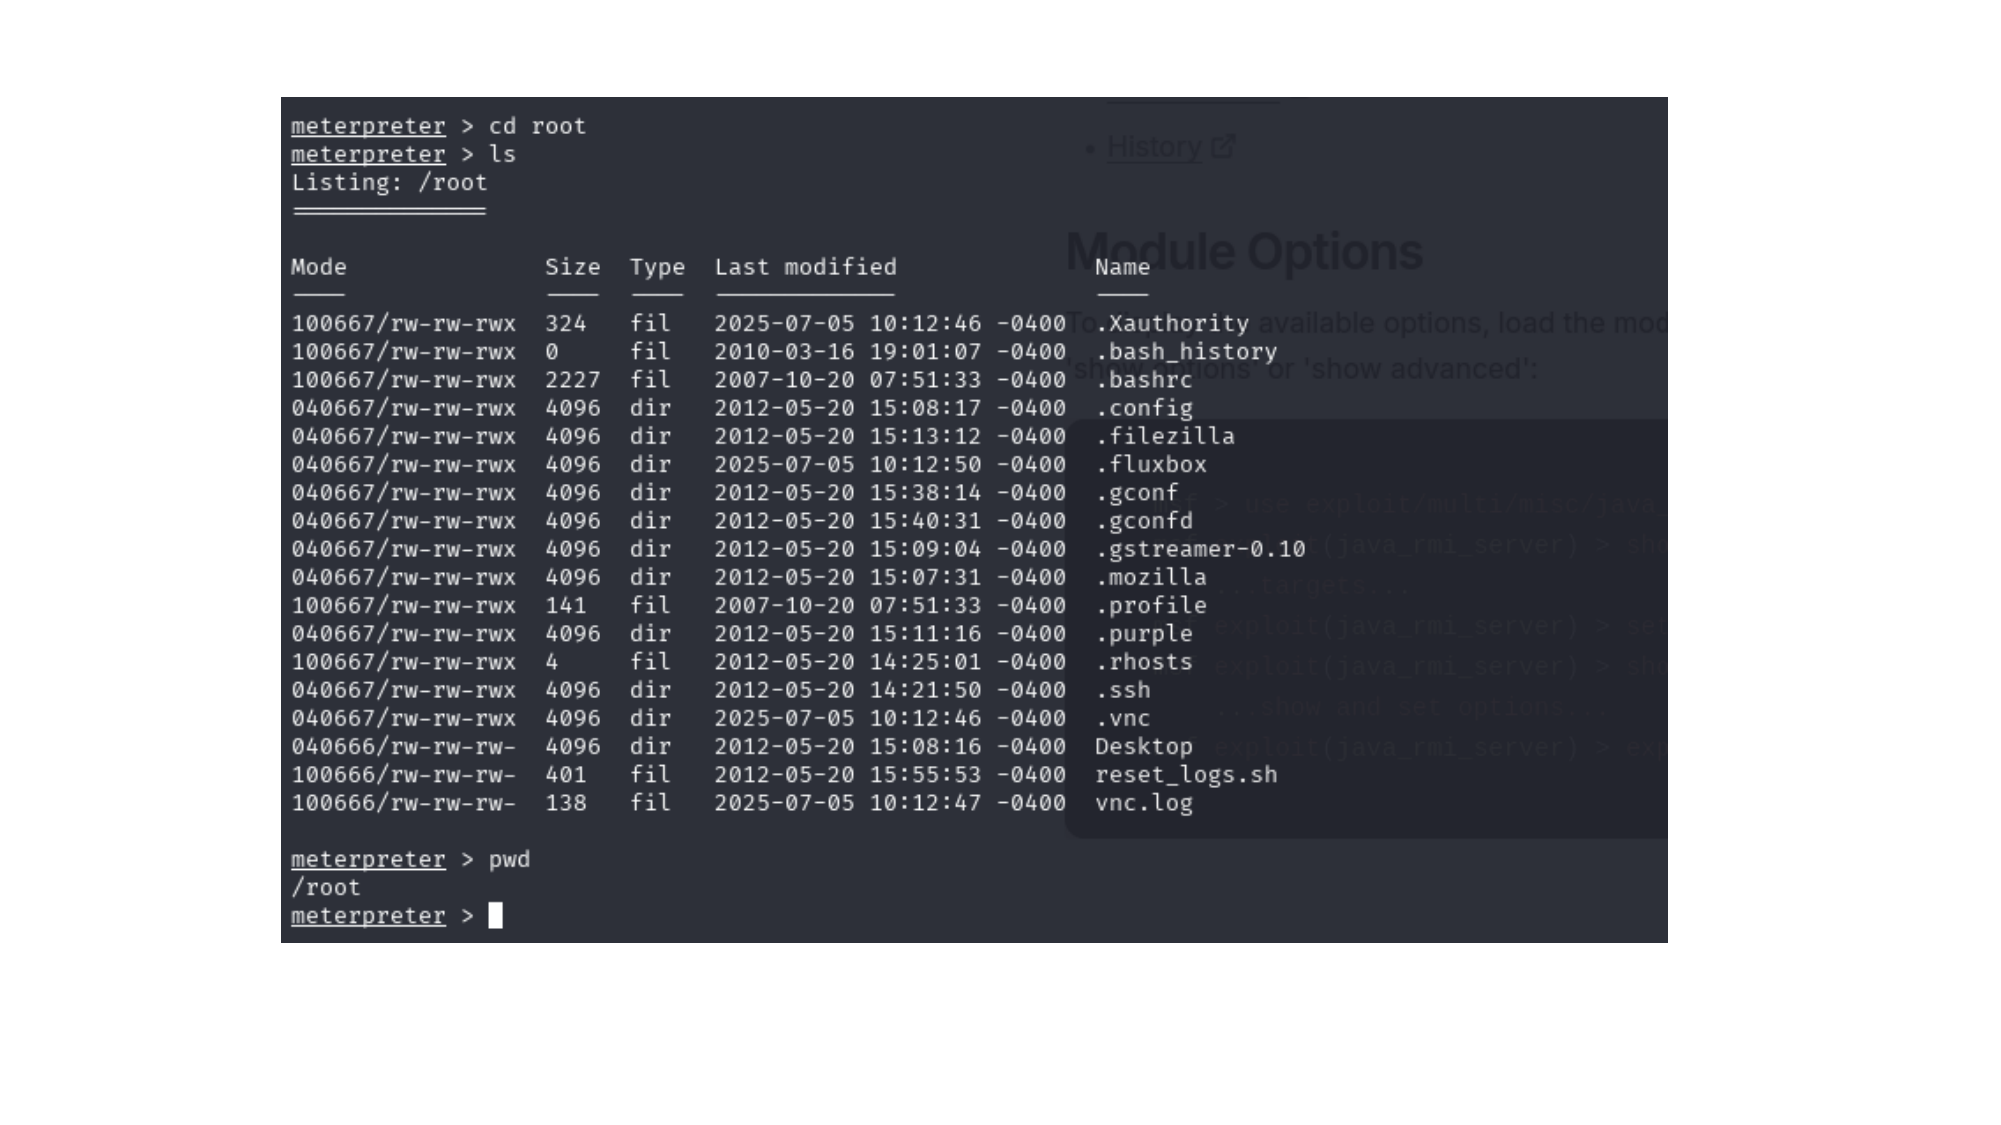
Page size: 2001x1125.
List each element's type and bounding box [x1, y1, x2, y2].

list [280, 96, 1669, 944]
